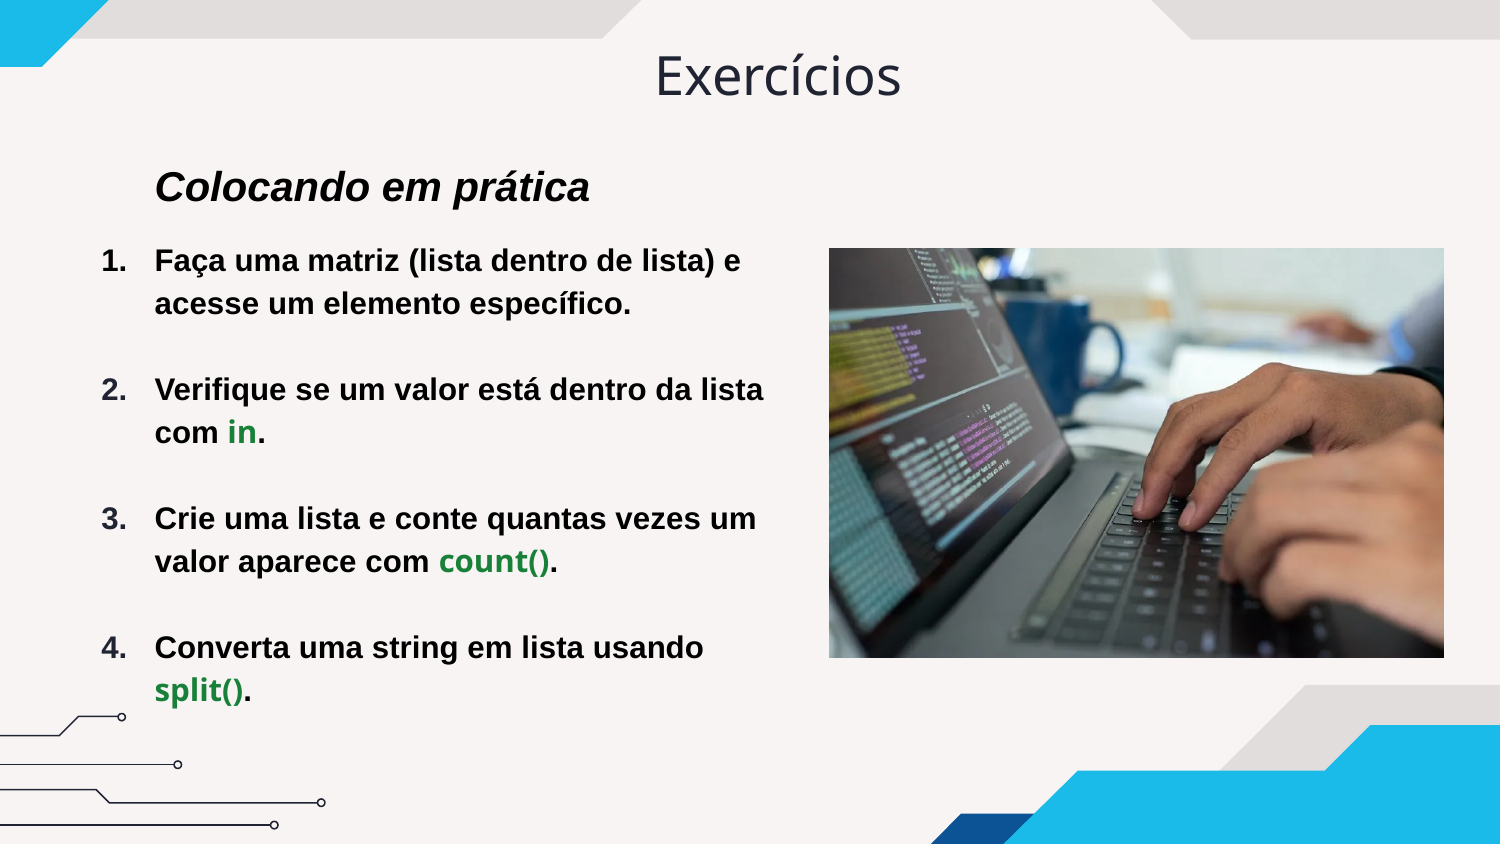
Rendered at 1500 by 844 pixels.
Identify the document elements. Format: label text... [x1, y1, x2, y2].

subtitle Colocando em prática Faça uma matriz (lista dentro de lista) e acesse um elemento específico. Verifique se um valor está dentro da lista com in. Crie uma lista e conte quantas vezes um valor aparece com count(). Converta uma string em lista usando split(). [64, 137, 801, 483]
picture [829, 248, 1444, 658]
text_box Exercícios [410, 26, 1147, 122]
